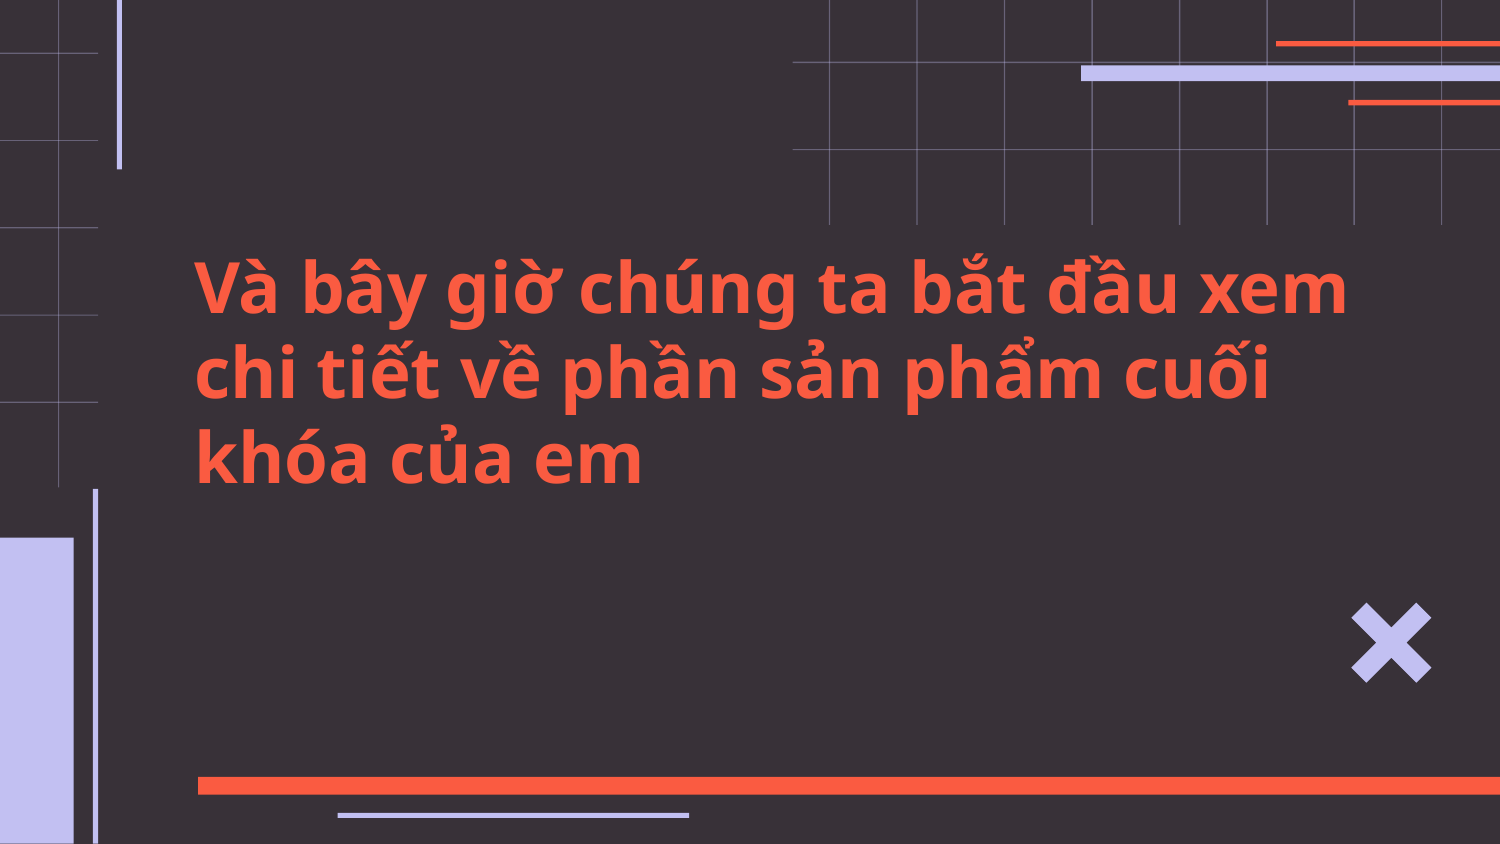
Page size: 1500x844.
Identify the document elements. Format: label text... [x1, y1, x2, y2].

title Và bây giờ chúng ta bắt đầu xem chi tiết về phần sản phẩm cuối khóa của em [179, 318, 1391, 422]
